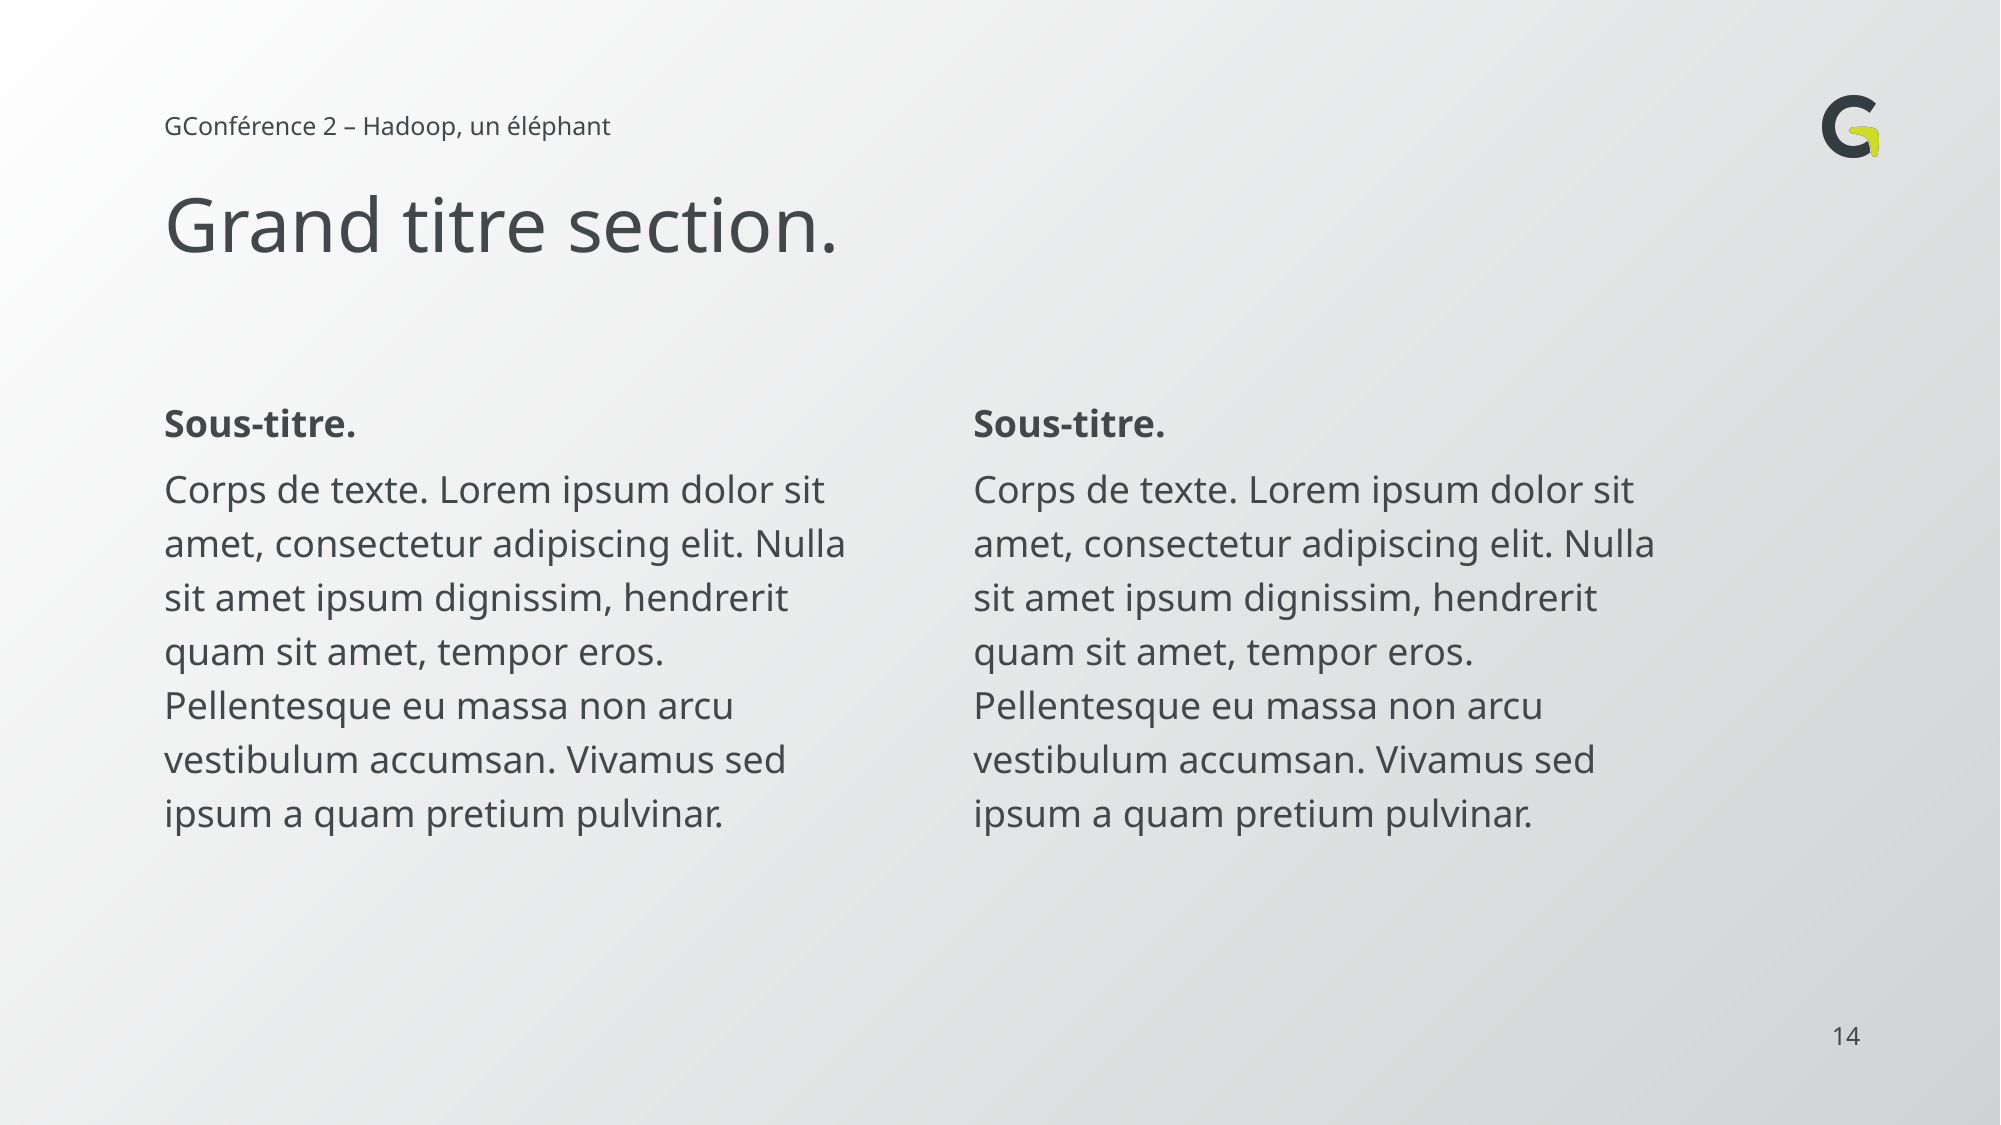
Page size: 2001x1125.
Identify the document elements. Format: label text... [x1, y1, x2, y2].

list Corps de texte. Lorem ipsum dolor sit amet, consectetur adipiscing elit. Nulla sit amet ipsum dignissim, hendrerit quam sit amet, tempor eros. Pellentesque eu massa non arcu vestibulum accumsan. Vivamus sed ipsum a quam pretium pulvinar. [958, 450, 1703, 976]
picture [1822, 95, 1879, 158]
list Sous-titre. [958, 383, 1703, 450]
subtitle Sous-titre. [149, 383, 894, 451]
list Corps de texte. Lorem ipsum dolor sit amet, consectetur adipiscing elit. Nulla sit amet ipsum dignissim, hendrerit quam sit amet, tempor eros. Pellentesque eu massa non arcu vestibulum accumsan. Vivamus sed ipsum a quam pretium pulvinar. [149, 451, 894, 976]
slide_number 14 [1783, 1013, 1876, 1059]
title Grand titre section. [150, 180, 1703, 325]
